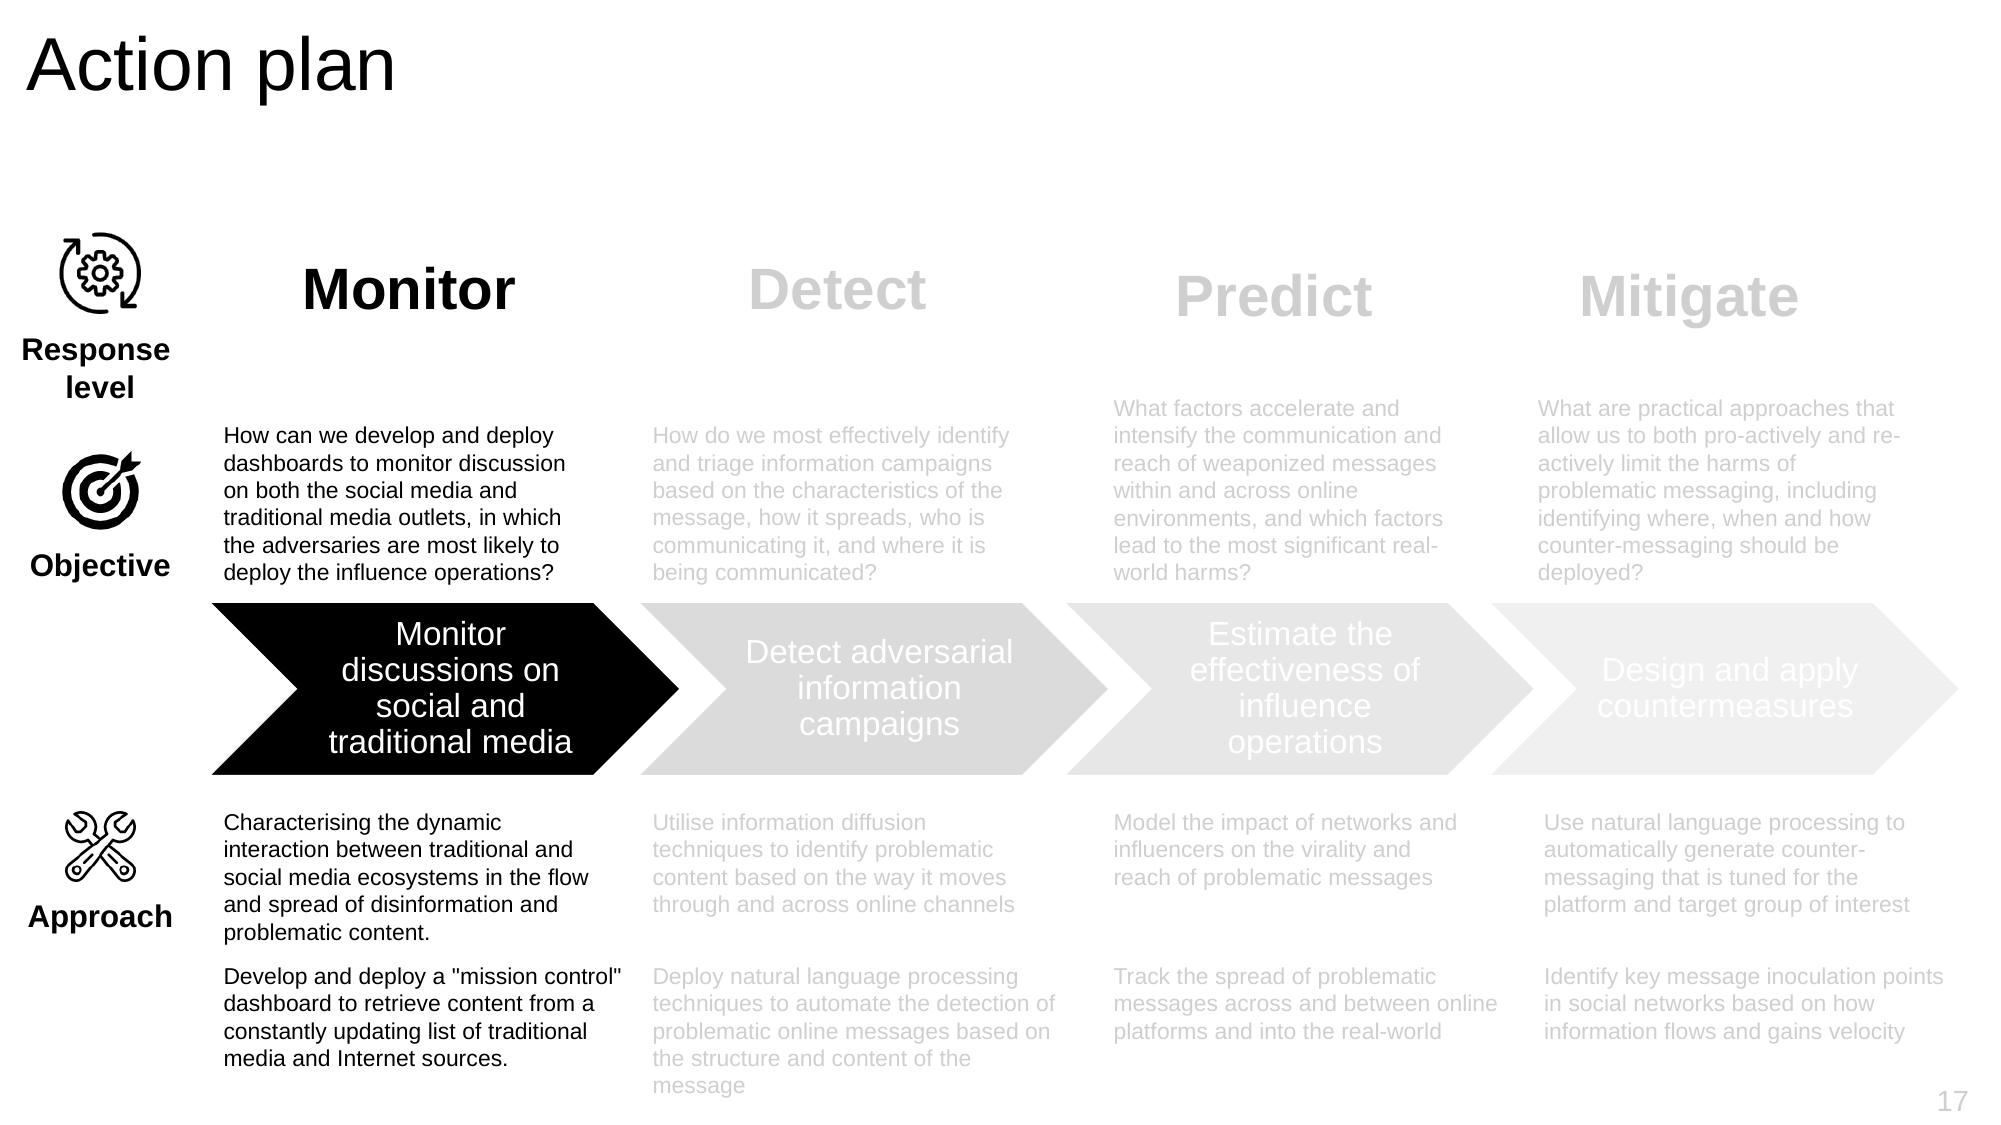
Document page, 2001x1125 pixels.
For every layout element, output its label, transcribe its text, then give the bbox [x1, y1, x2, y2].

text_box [2, 431, 199, 590]
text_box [637, 244, 1110, 1107]
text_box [2, 785, 199, 941]
text_box [188, 188, 1996, 1125]
text_box Action plan [11, 0, 2000, 142]
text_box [208, 244, 681, 1079]
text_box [0, 230, 213, 382]
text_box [1488, 250, 1966, 1052]
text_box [1063, 250, 1488, 1052]
